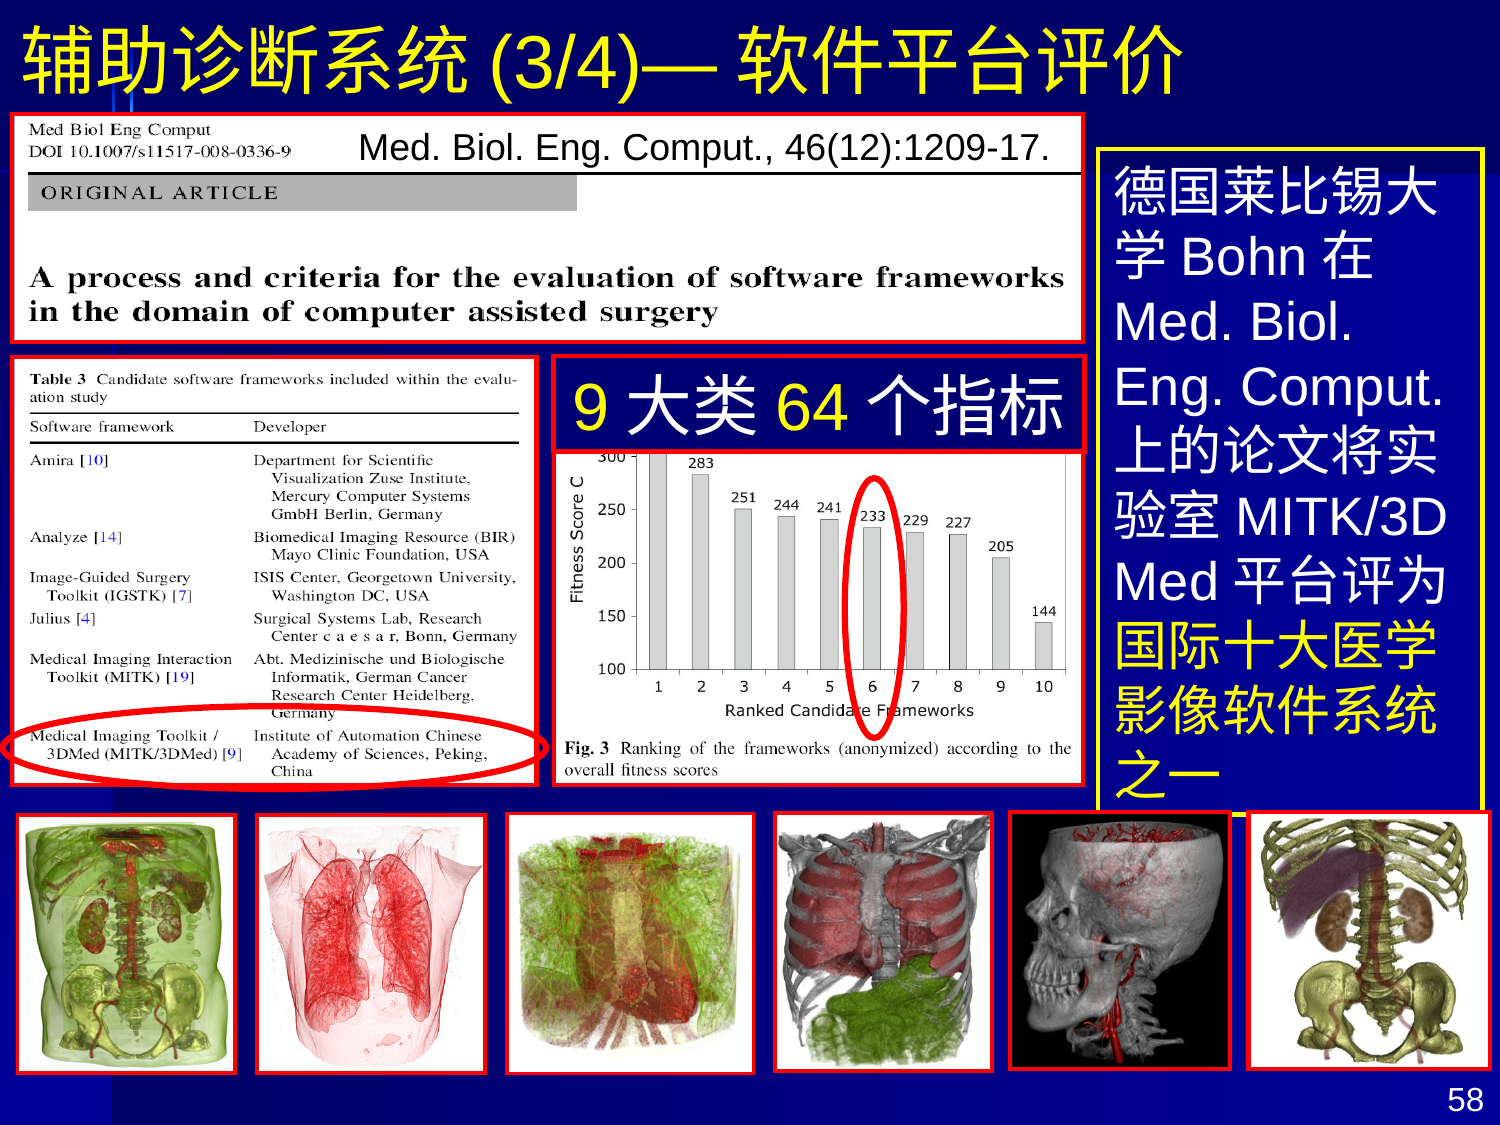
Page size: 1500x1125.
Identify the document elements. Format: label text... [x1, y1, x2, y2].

text_box 德国莱比锡大学Bohn在Med. Biol. Eng. Comput.上的论文将实验室MITK/3DMed平台评为国际十大医学影像软件系统之一 [1097, 148, 1483, 815]
picture [776, 814, 990, 1069]
picture [1250, 813, 1489, 1068]
text_box [538, 737, 547, 758]
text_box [509, 815, 752, 1072]
text_box 9大类64个指标 [553, 355, 1085, 384]
picture [14, 359, 535, 783]
picture [14, 115, 1082, 341]
picture [258, 817, 484, 1072]
picture [555, 383, 1082, 783]
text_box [19, 817, 233, 1072]
text_box 辅助诊断系统(3/4)—软件平台评价 [5, 5, 1489, 126]
text_box [2, 739, 8, 756]
picture [1011, 813, 1229, 1068]
